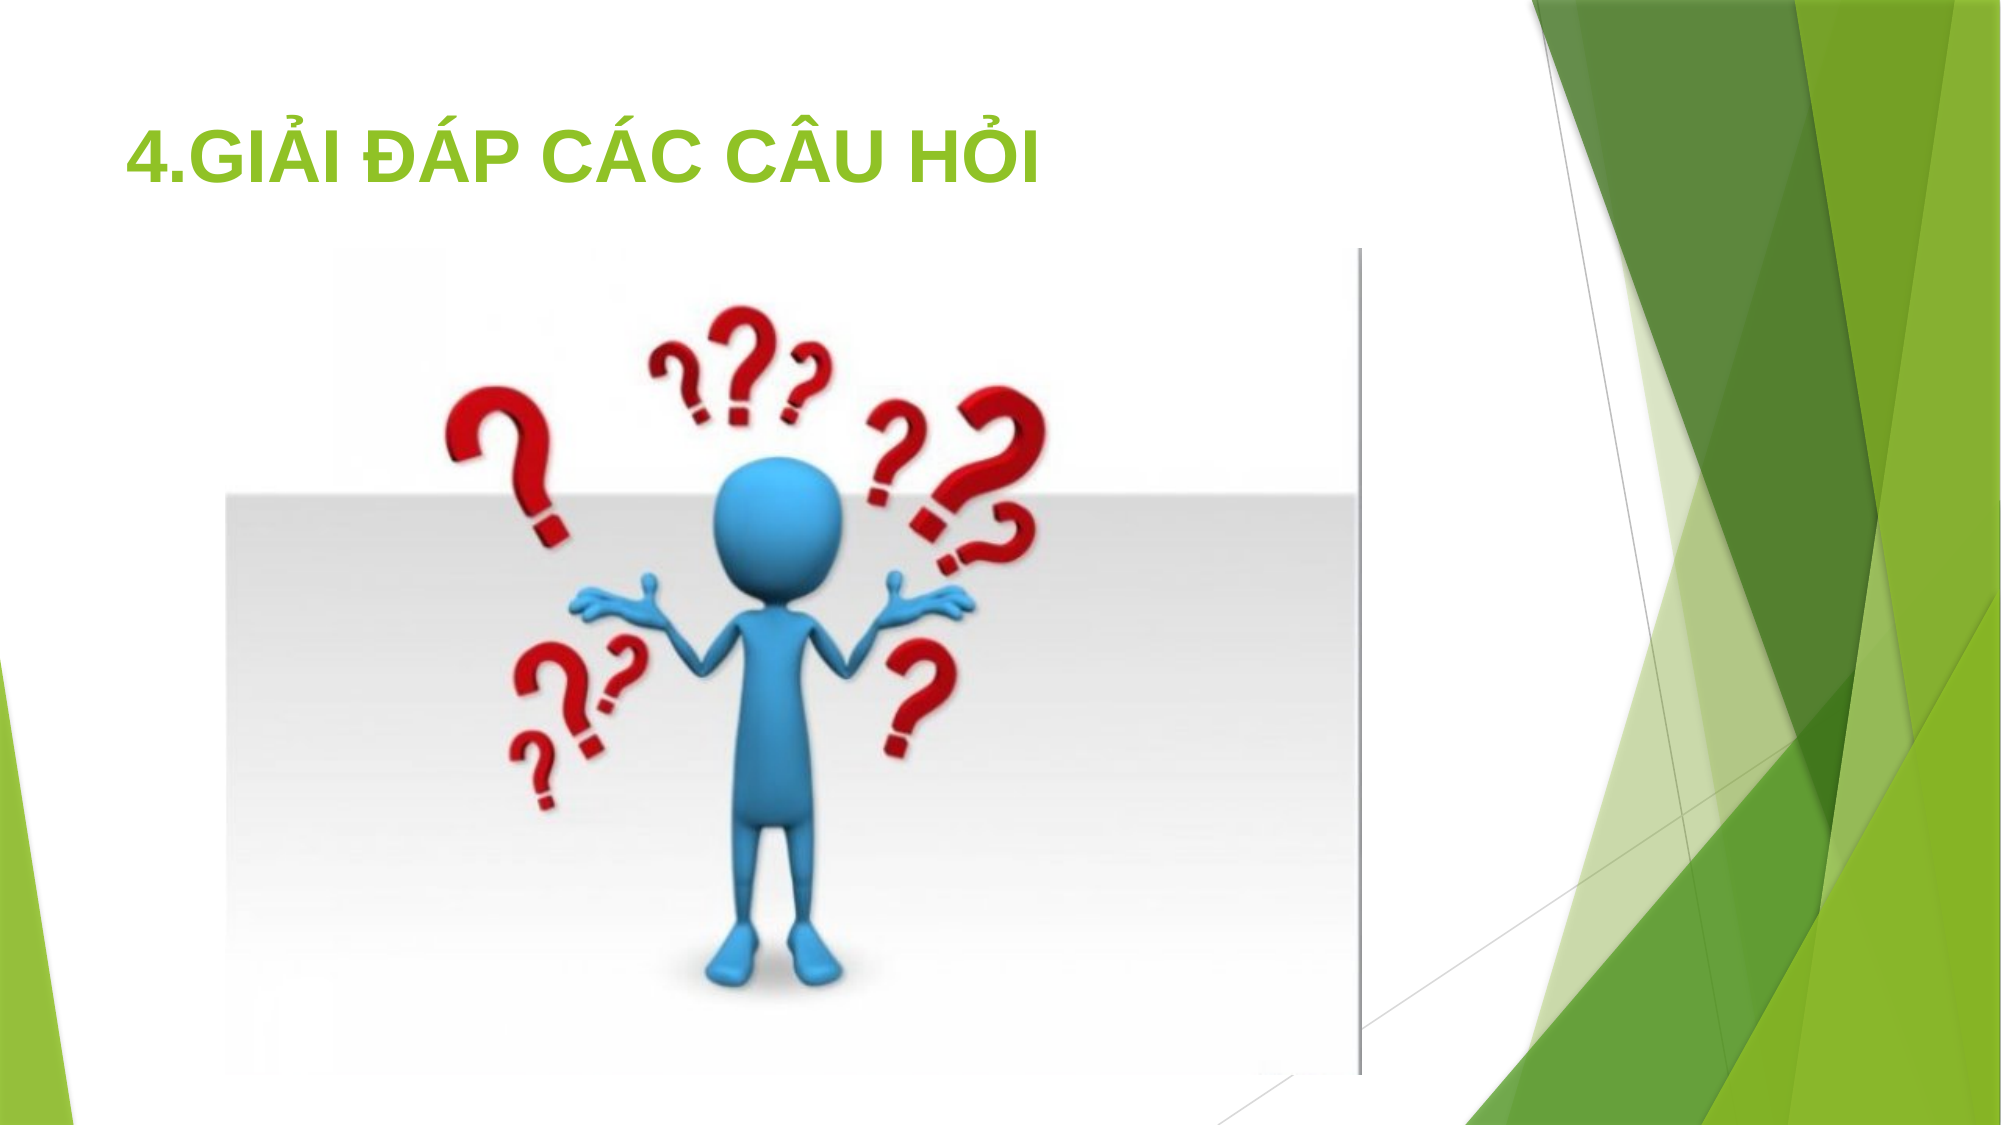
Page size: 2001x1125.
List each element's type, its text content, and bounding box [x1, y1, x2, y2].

title 4.GIẢI ĐÁP CÁC CÂU HỎI [111, 99, 1522, 217]
picture [225, 247, 1363, 1076]
